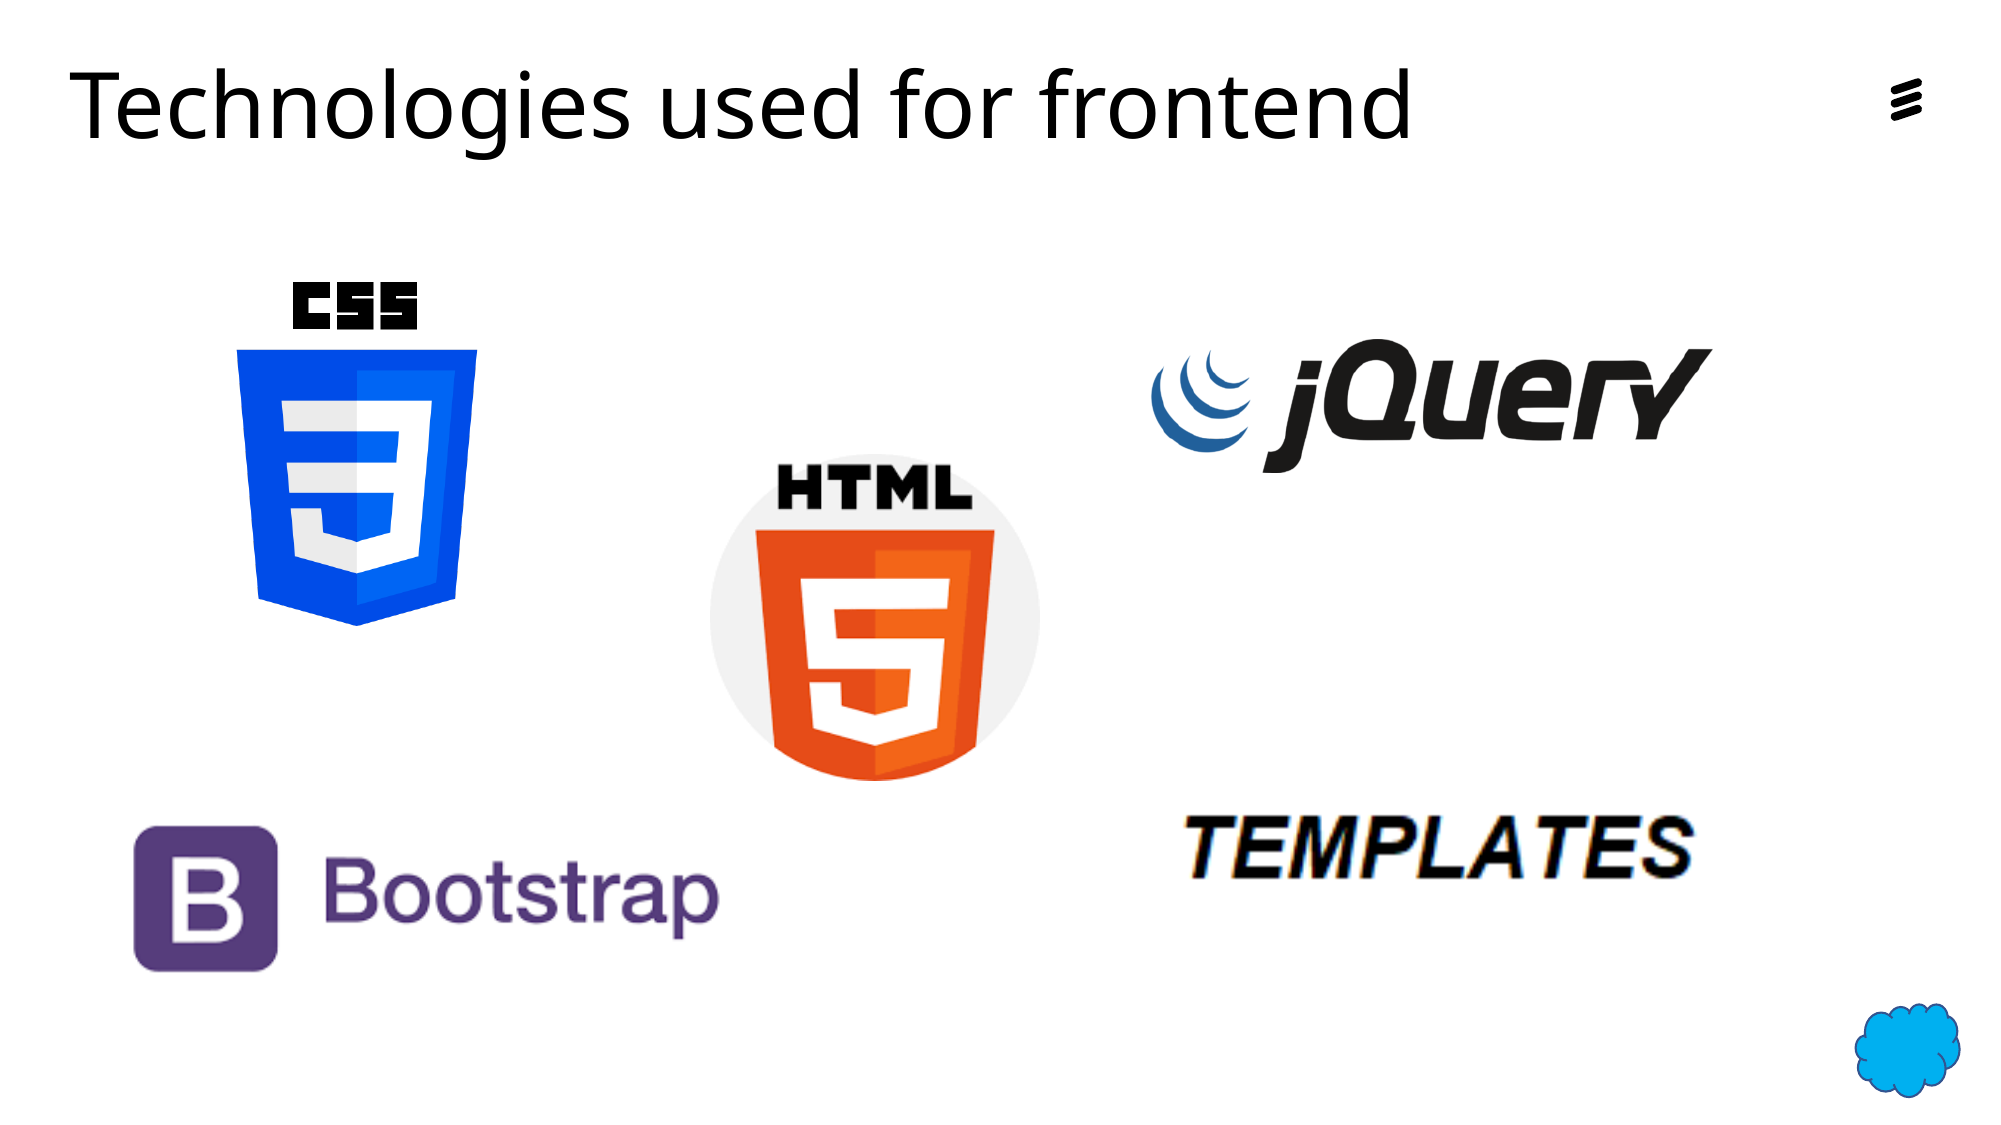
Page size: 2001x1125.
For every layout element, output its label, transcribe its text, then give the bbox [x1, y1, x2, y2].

text_box [1854, 1003, 1961, 1099]
picture [1152, 778, 1763, 936]
picture [1866, 70, 1946, 150]
picture [122, 454, 1040, 1071]
picture [187, 282, 526, 626]
picture [1056, 110, 1807, 701]
text_box Technologies used for frontend [54, 0, 1780, 218]
